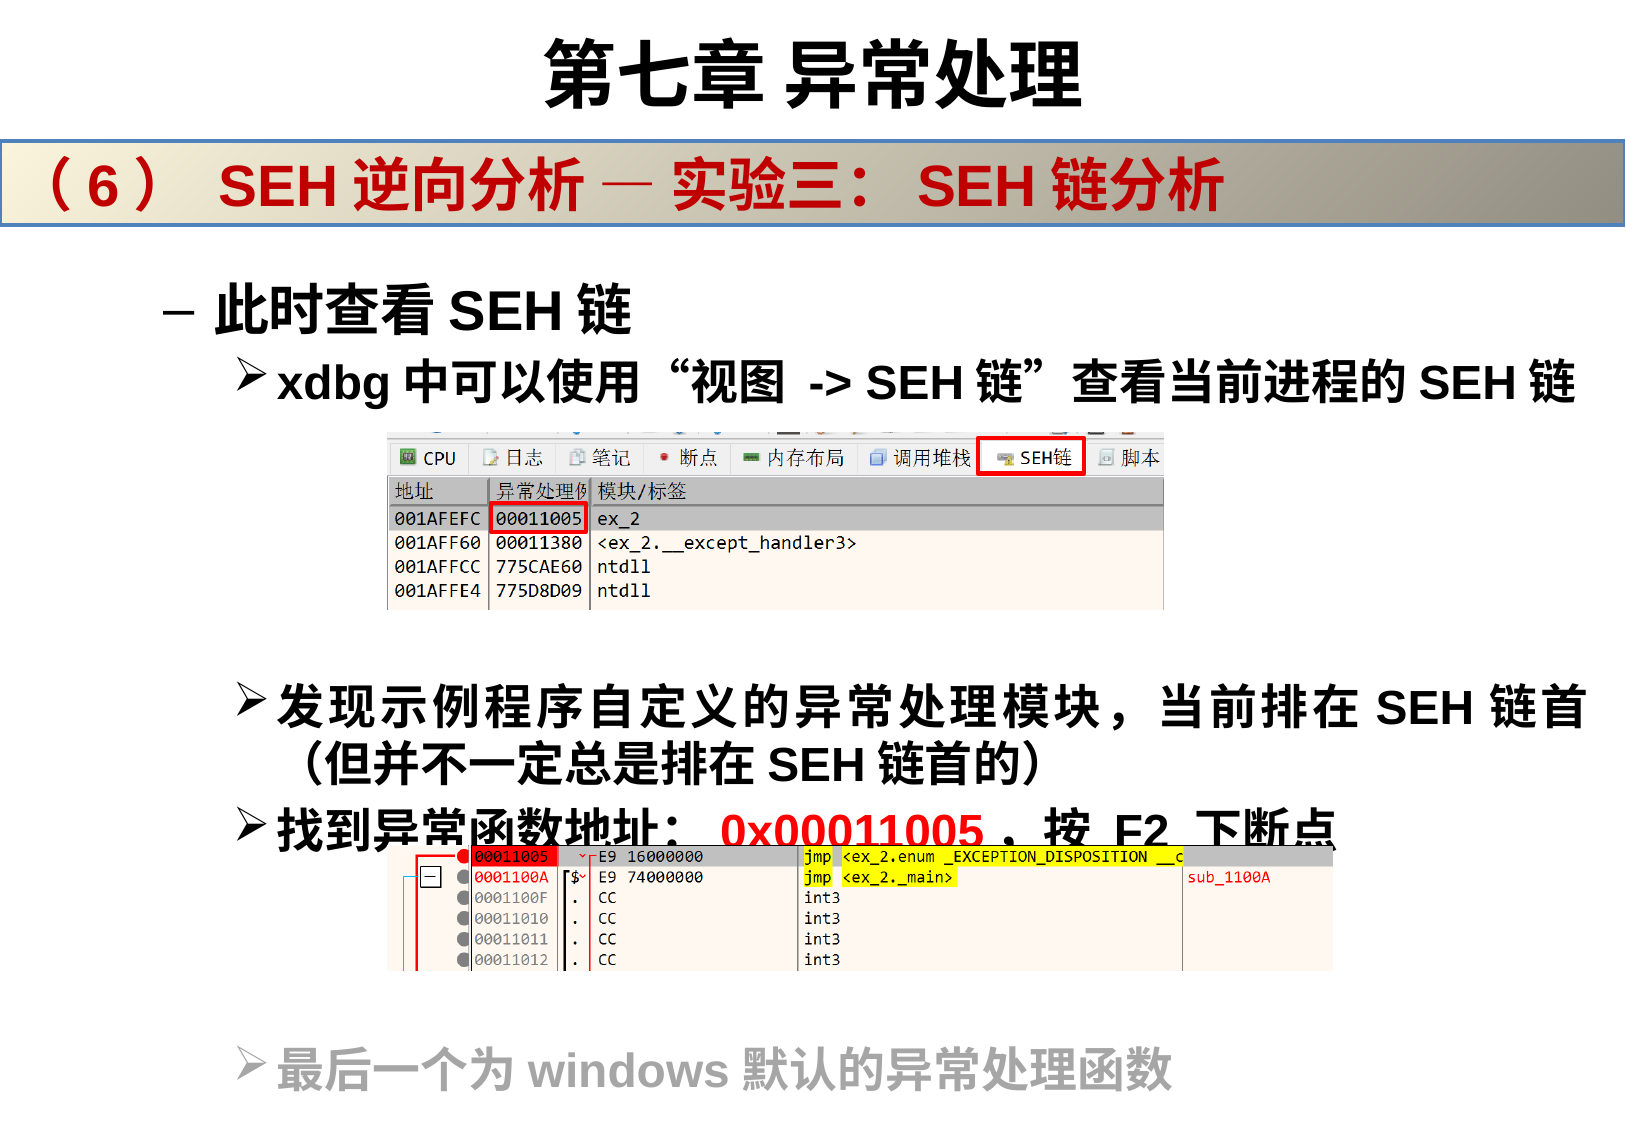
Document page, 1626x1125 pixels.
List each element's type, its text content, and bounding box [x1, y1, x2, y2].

title 第七章 异常处理 [81, 19, 1544, 126]
picture [386, 432, 1164, 610]
picture [386, 845, 1333, 971]
text_box （6） SEH逆向分析 — 实验三：SEH链分析 [0, 139, 1625, 227]
list 此时查看SEH链 xdbg中可以使用“视图 -> SEH链”查看当前进程的SEH链 发现示例程序自定义的异常处理模块，当前排在SEH链首（但并不一定总是排在SEH链首的） 找到异常函数地址：0x00011005，按 F2 下断点 最后一个为windows默认的异常处理函数 [81, 267, 1604, 1118]
